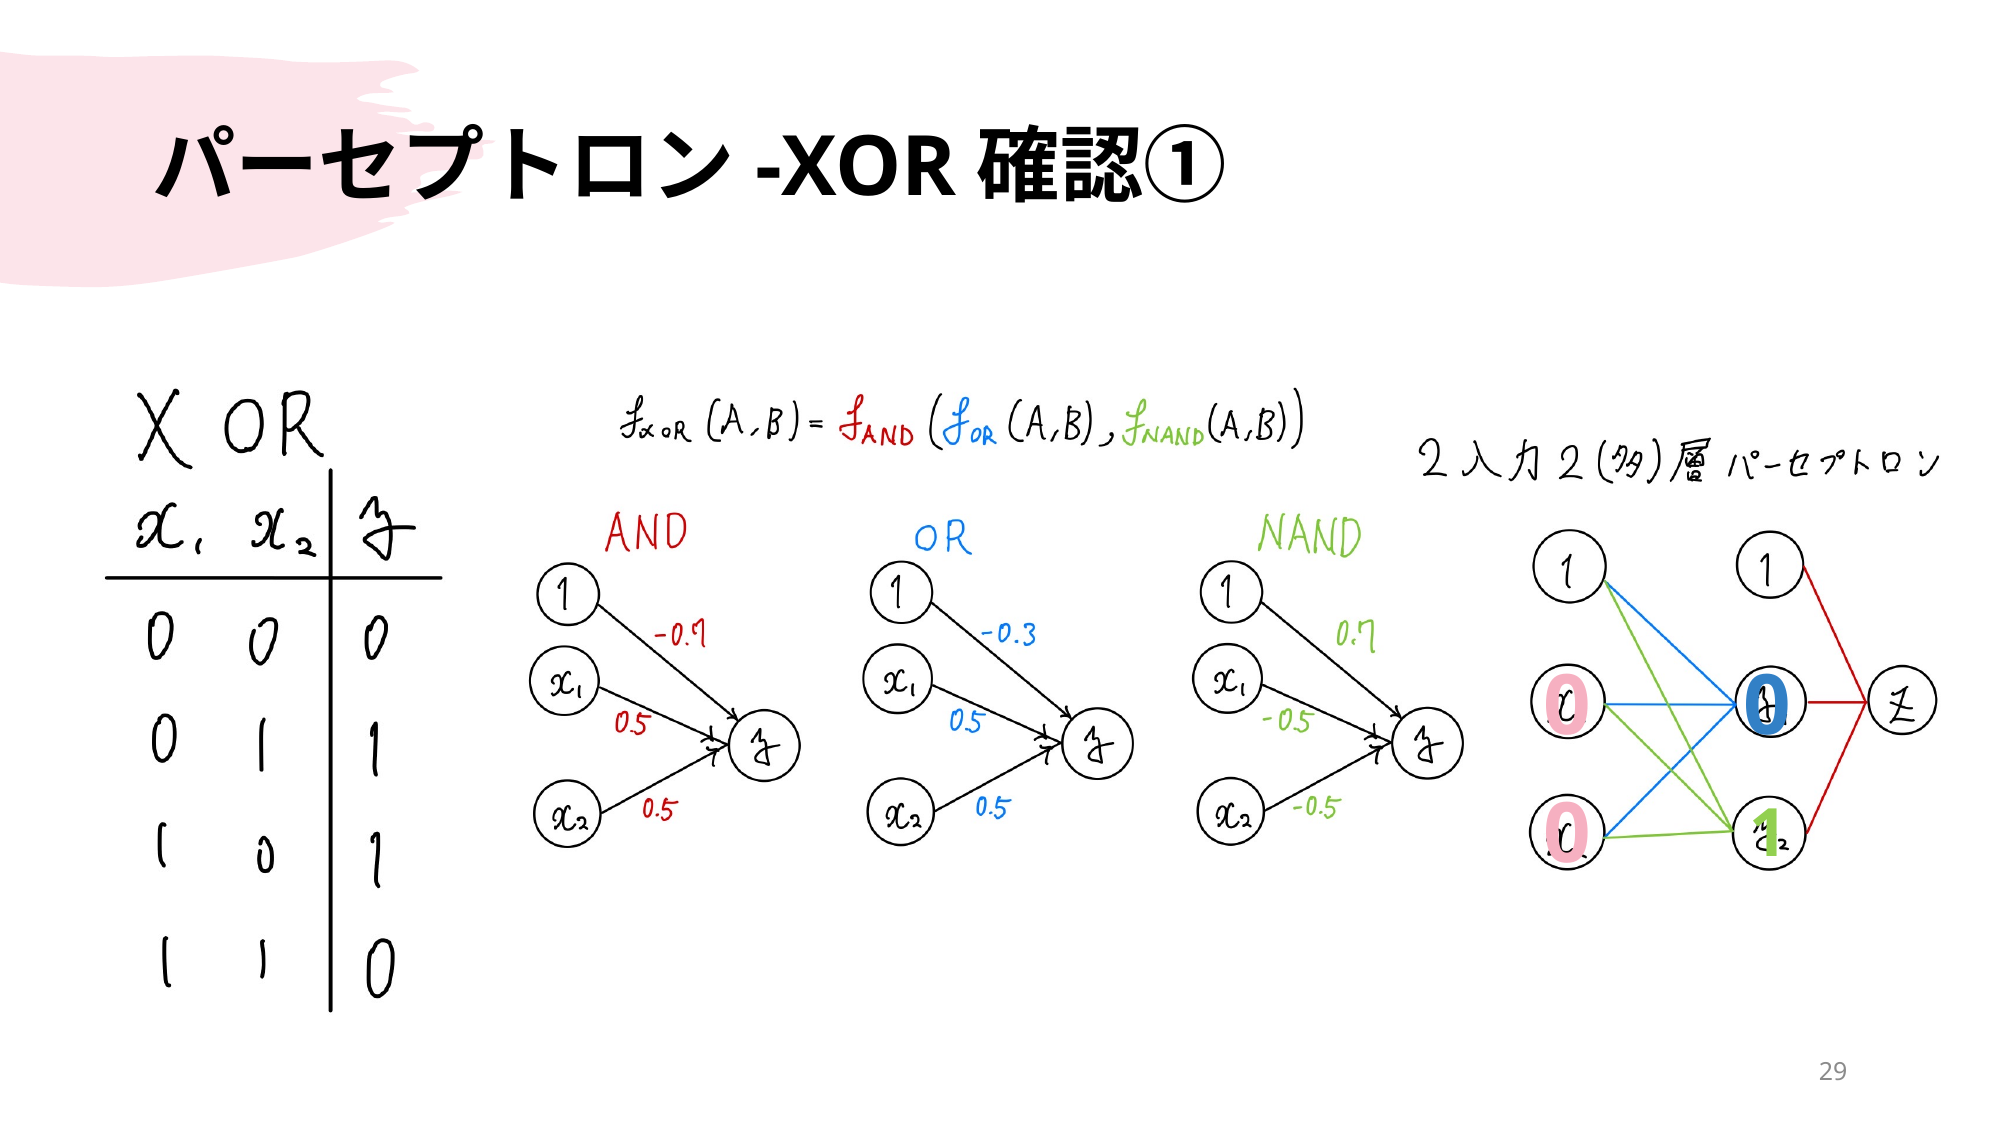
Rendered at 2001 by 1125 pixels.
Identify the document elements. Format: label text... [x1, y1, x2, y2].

picture [14, 320, 465, 1103]
title パーセプトロン-XOR確認① [137, 59, 1863, 278]
picture [511, 345, 1955, 931]
slide_number 29 [1412, 1042, 1863, 1103]
